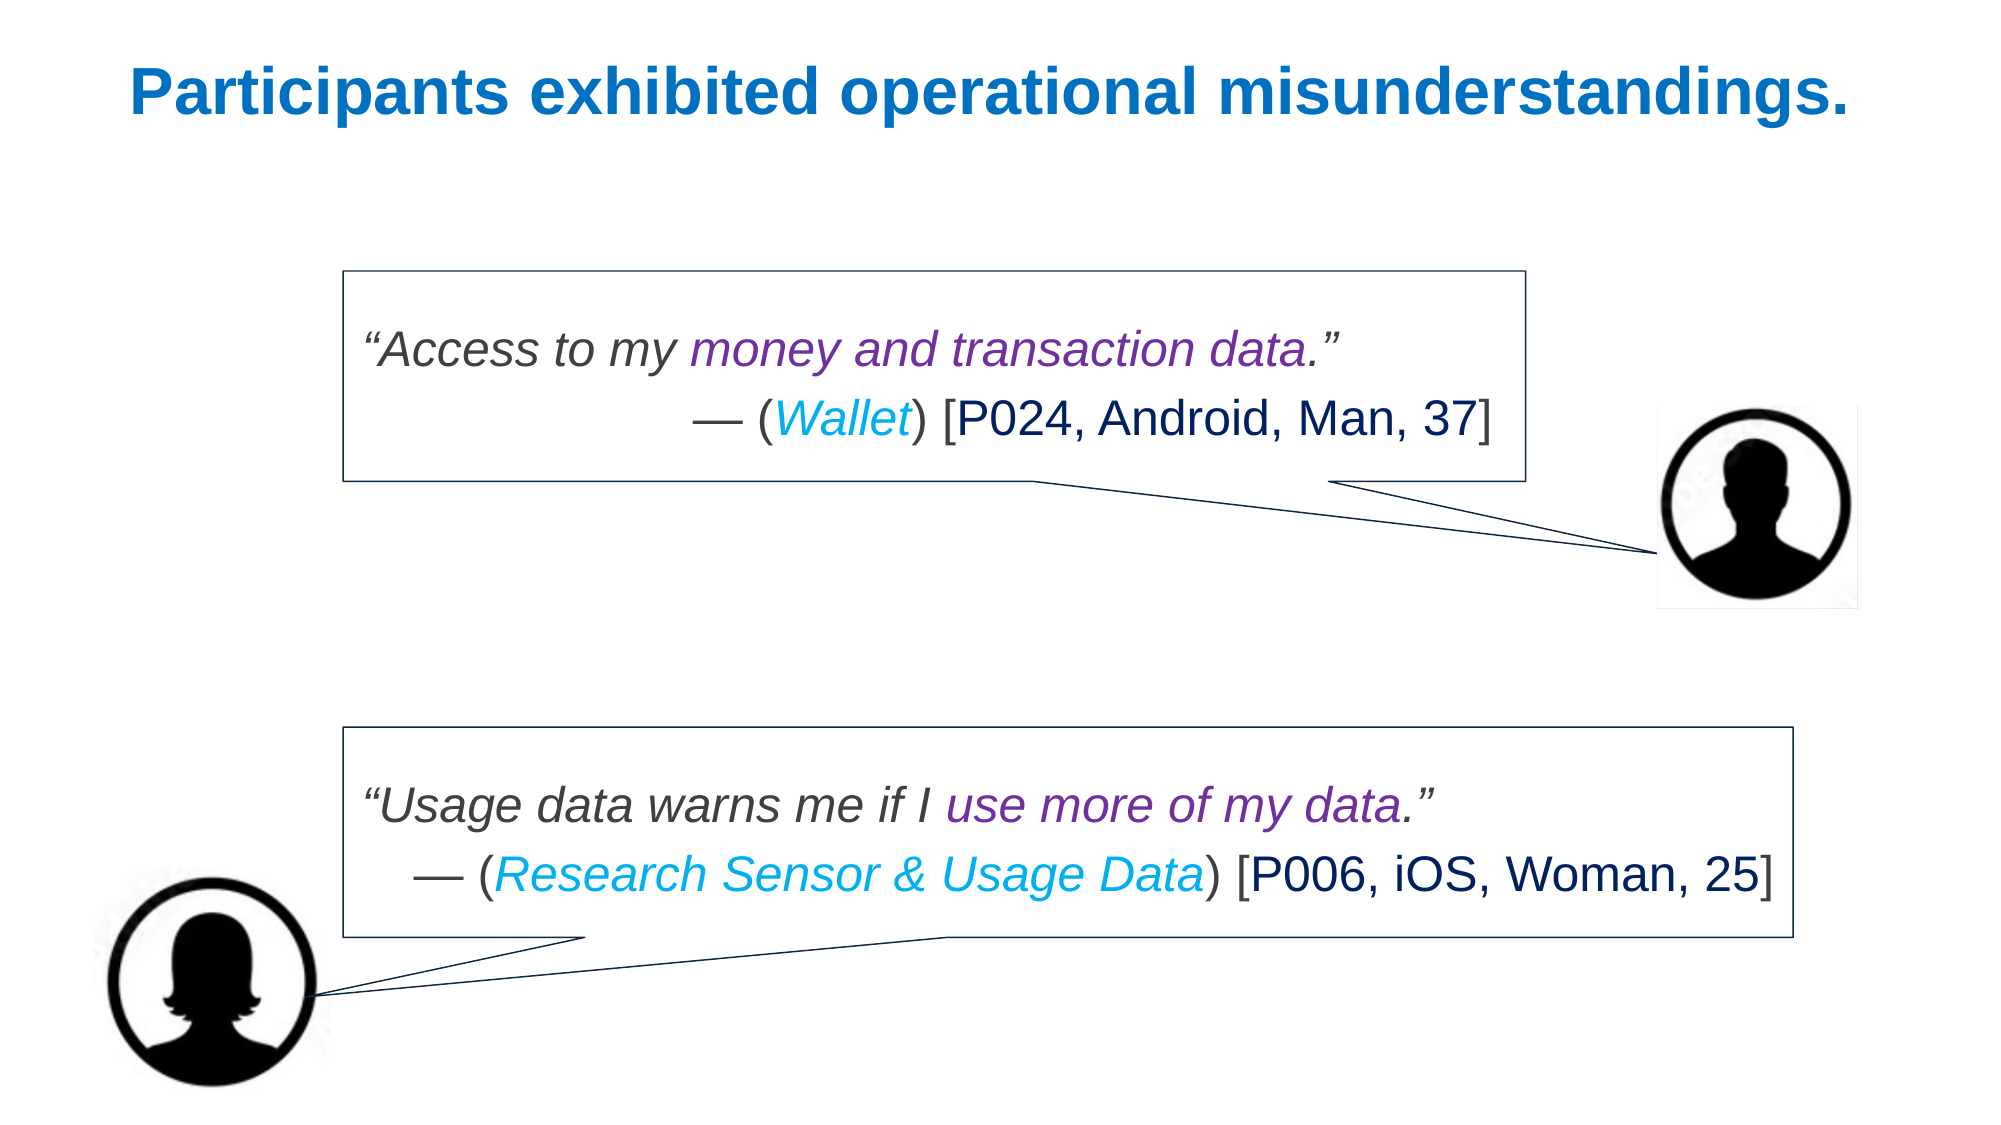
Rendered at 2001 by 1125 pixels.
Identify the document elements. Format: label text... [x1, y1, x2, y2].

text_box Participants exhibited operational misunderstandings. [0, 40, 2000, 135]
picture [1656, 404, 1860, 610]
text_box “Access to my money and transaction data.” — (Wallet) [P024, Android, Man, 37] [343, 271, 1656, 554]
text_box “Usage data warns me if I use more of my data.” — (Research Sensor & Usage Data) [P006, iOS, Woman, 25] [332, 727, 1794, 995]
picture [92, 866, 332, 1099]
